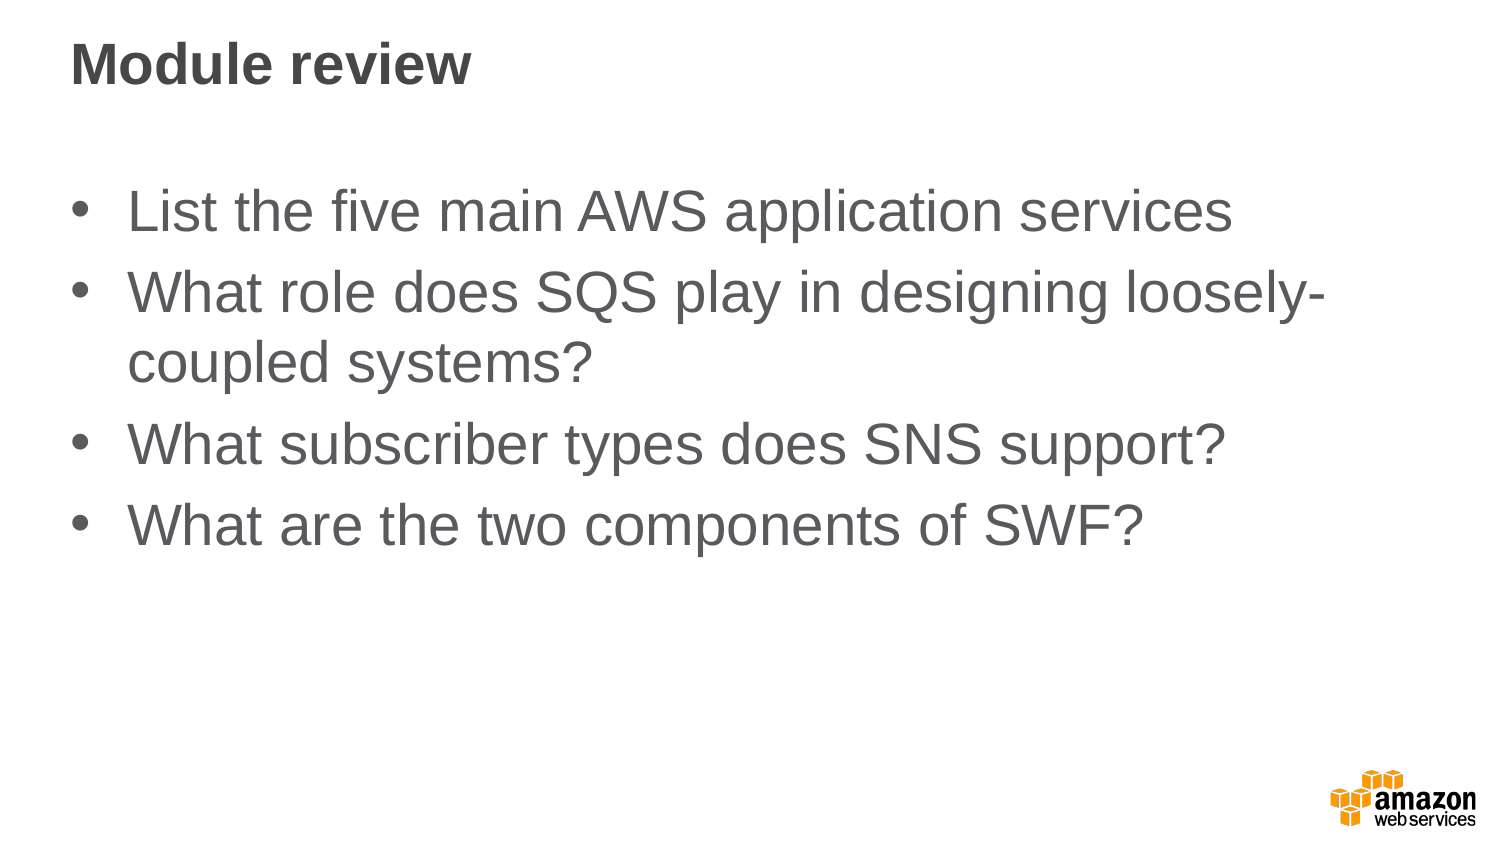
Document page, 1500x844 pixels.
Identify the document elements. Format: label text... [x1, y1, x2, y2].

title Module review [55, 18, 1402, 160]
list List the five main AWS application services What role does SQS play in designing loosely-coupled systems? What subscriber types does SNS support? What are the two components of SWF? [55, 165, 1402, 749]
